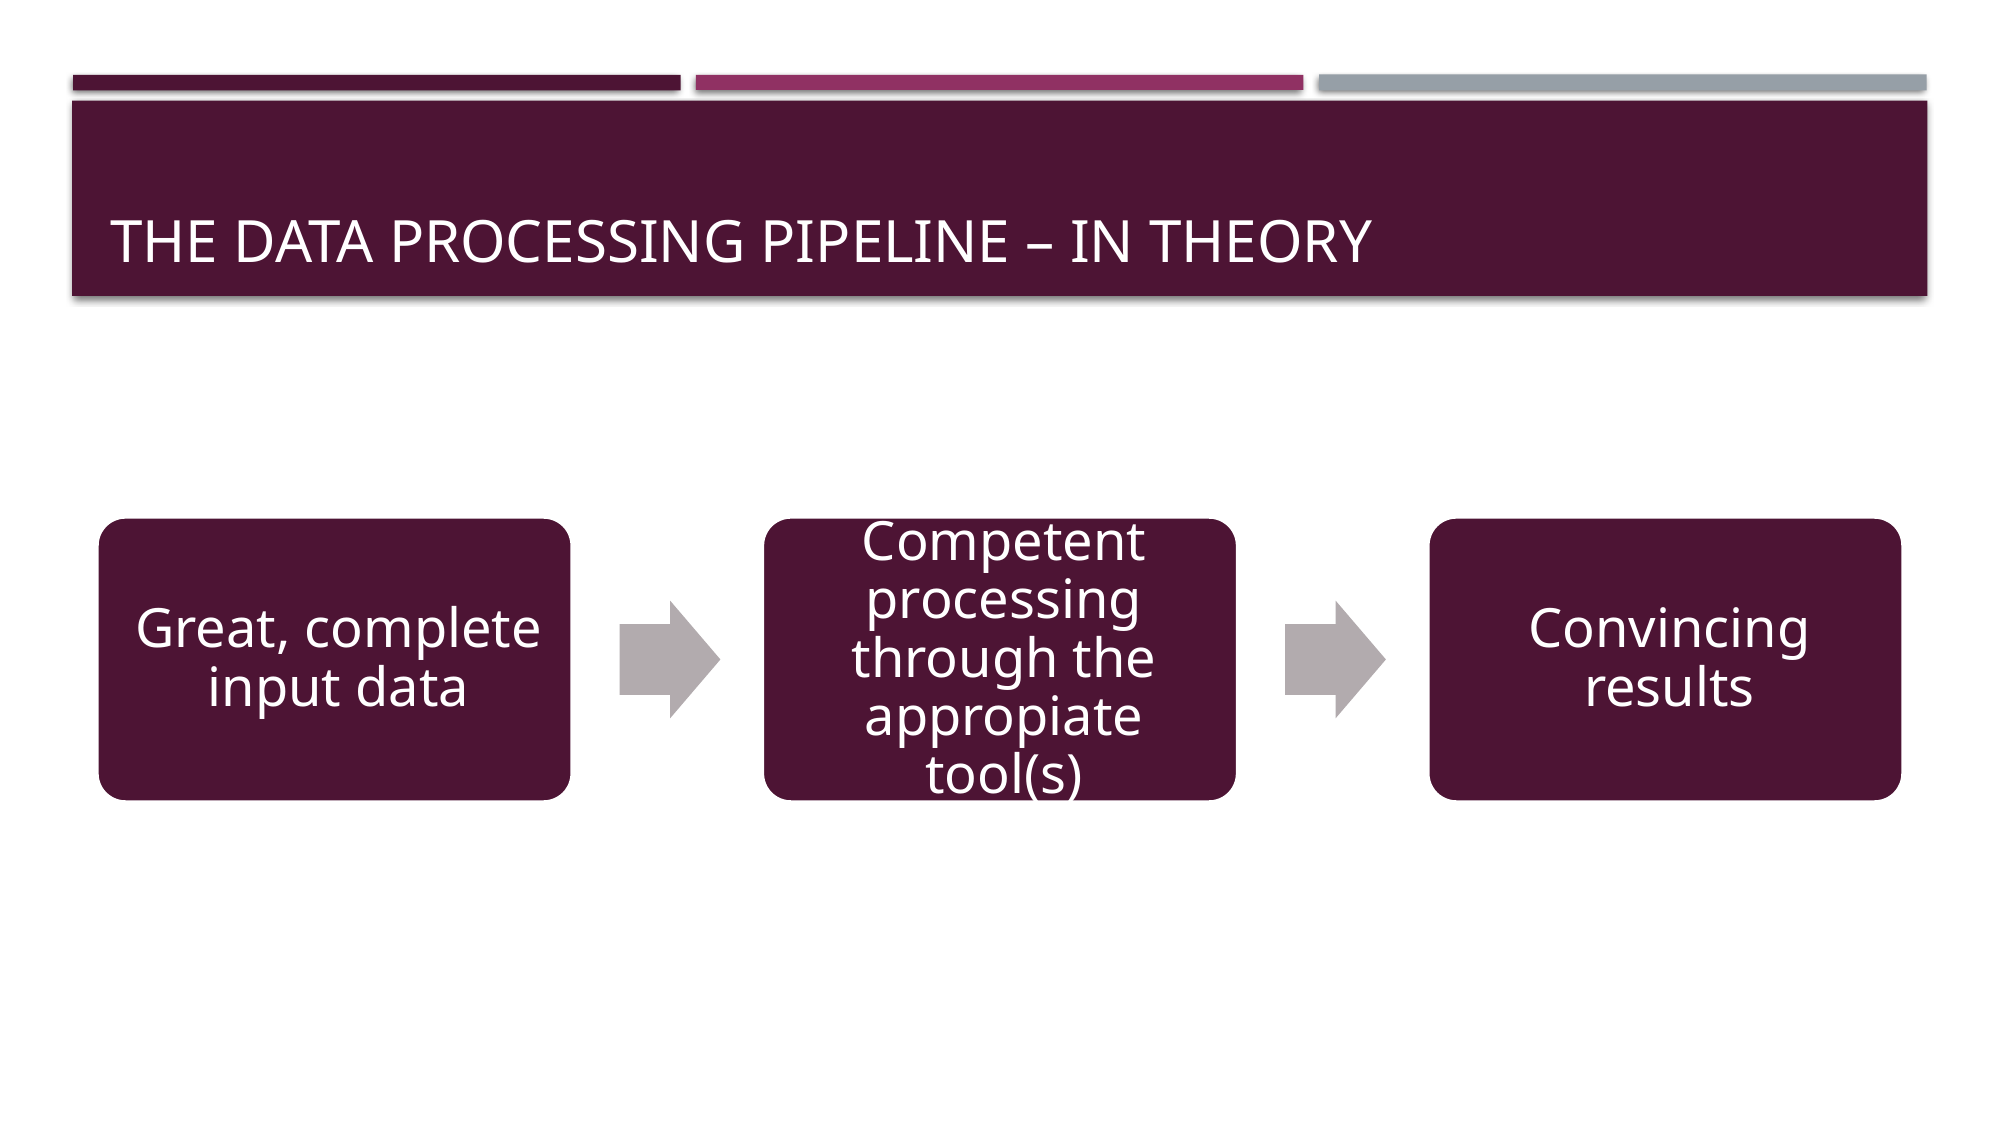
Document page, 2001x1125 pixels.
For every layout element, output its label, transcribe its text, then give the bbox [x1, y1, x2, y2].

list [94, 357, 1906, 962]
title The data processing pipeline – in theory [95, 115, 1905, 282]
